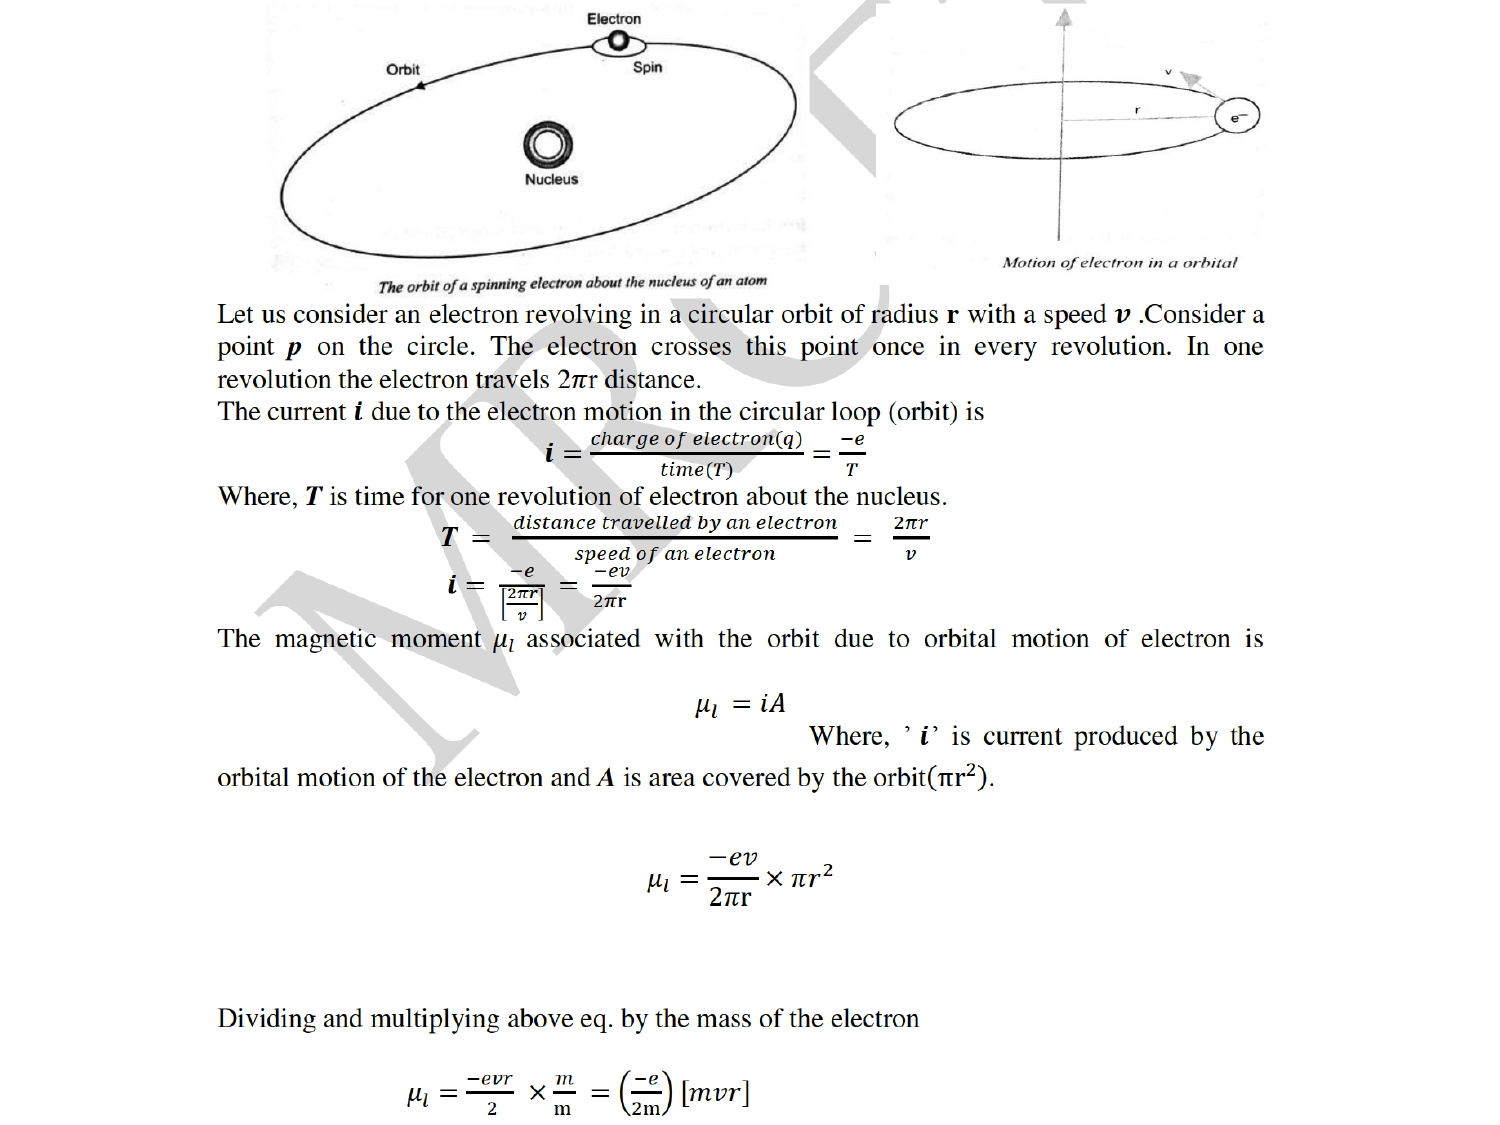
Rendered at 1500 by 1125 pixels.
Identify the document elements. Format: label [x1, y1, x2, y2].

list [196, 0, 1304, 1125]
